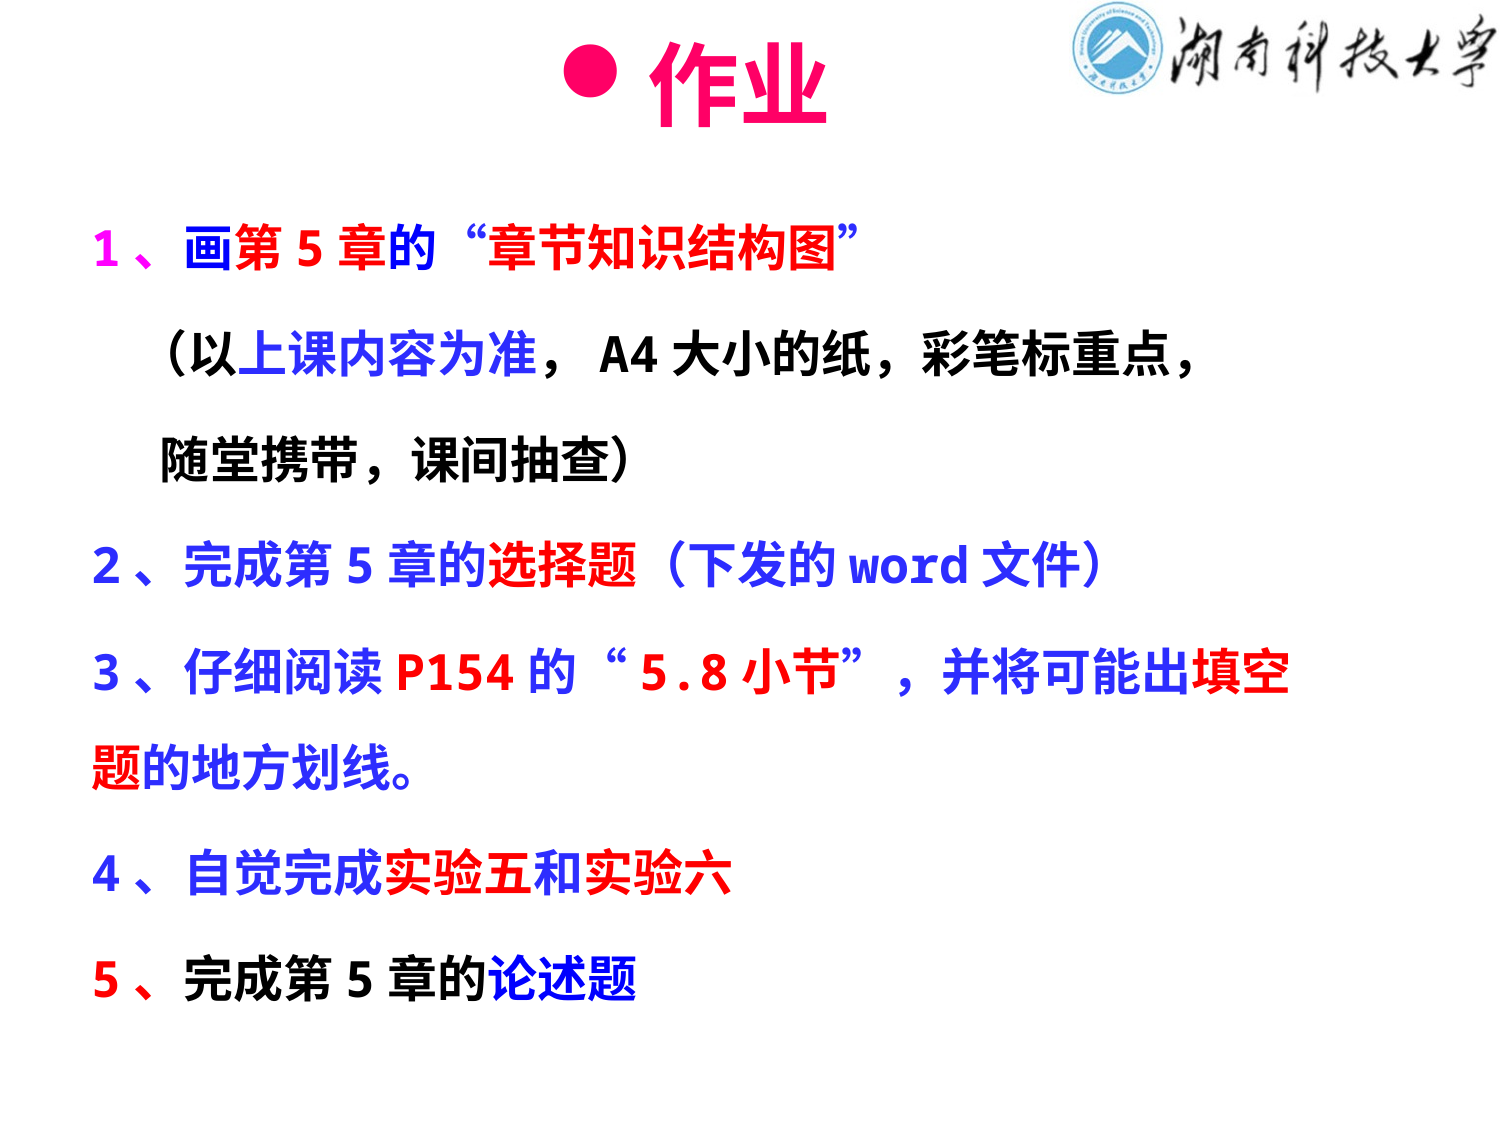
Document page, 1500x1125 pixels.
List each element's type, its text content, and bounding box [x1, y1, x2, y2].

title 作业 [74, 19, 1313, 161]
picture [1069, 0, 1500, 97]
list 1、画第5章的“章节知识结构图” （以上课内容为准，A4大小的纸，彩笔标重点， 随堂携带，课间抽查） 2、完成第5章的选择题（下发的word文件） 3、仔细阅读P154的“5.8小节”，并将可能出填空题的地方划线。 4、自觉完成实验五和实验六 5、完成第5章的论述题 [76, 172, 1341, 897]
